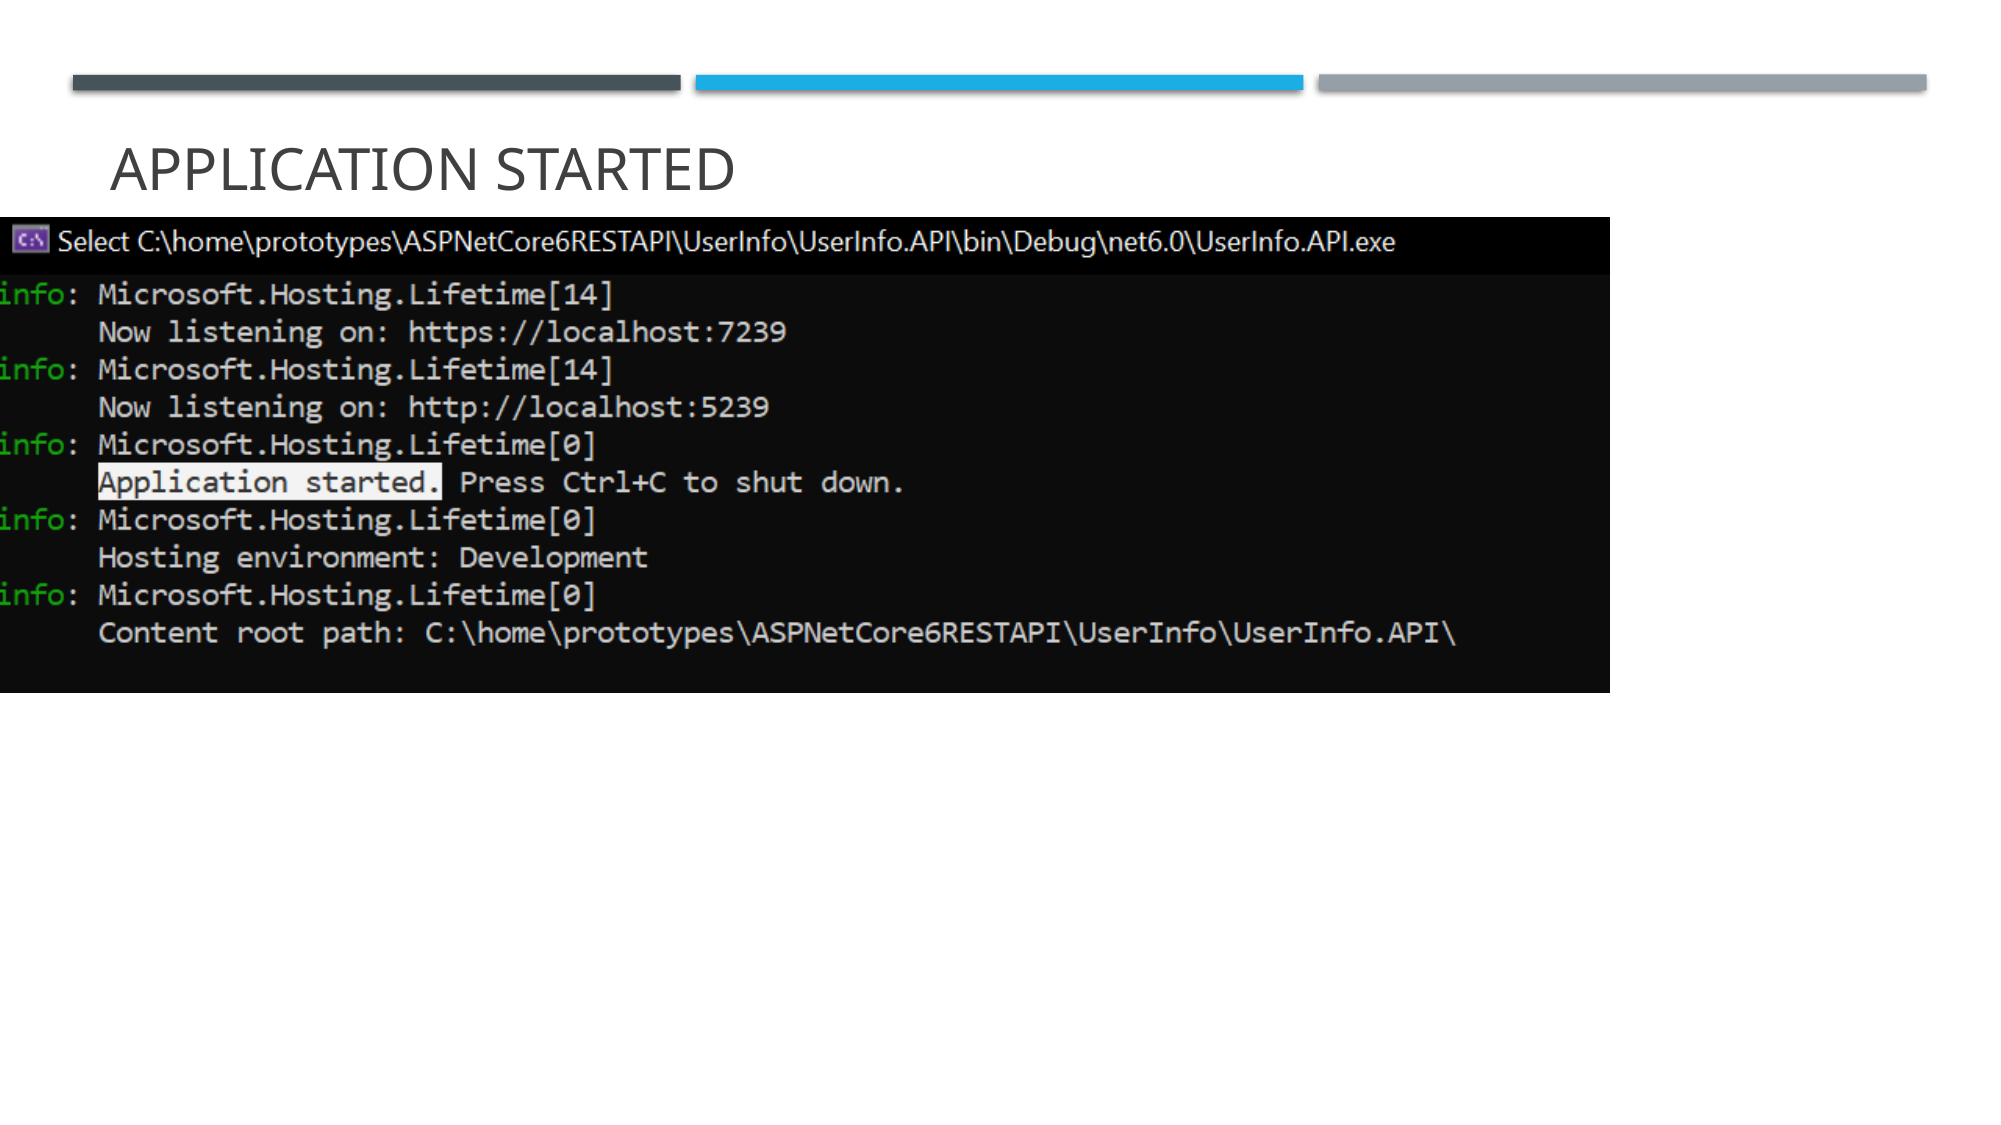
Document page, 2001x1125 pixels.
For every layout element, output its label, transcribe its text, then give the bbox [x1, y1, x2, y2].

picture [0, 217, 1610, 694]
title Application started [95, 115, 1905, 210]
